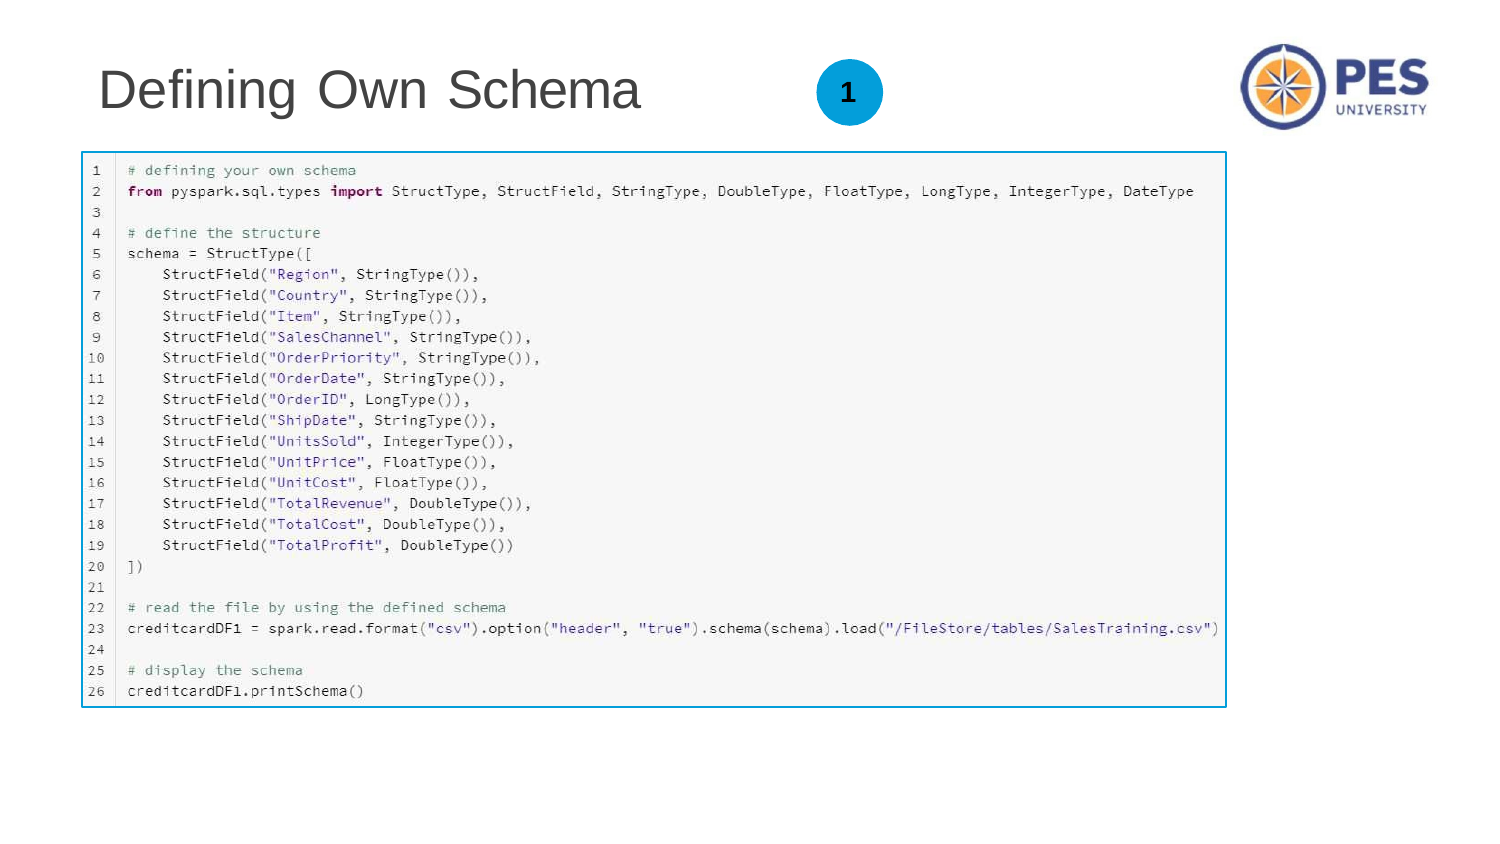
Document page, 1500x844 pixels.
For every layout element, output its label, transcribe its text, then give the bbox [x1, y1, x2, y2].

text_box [81, 150, 1228, 709]
text_box [816, 59, 884, 126]
text_box 1 [838, 71, 859, 109]
title Defining Own Schema [96, 51, 813, 149]
picture [1233, 36, 1438, 136]
